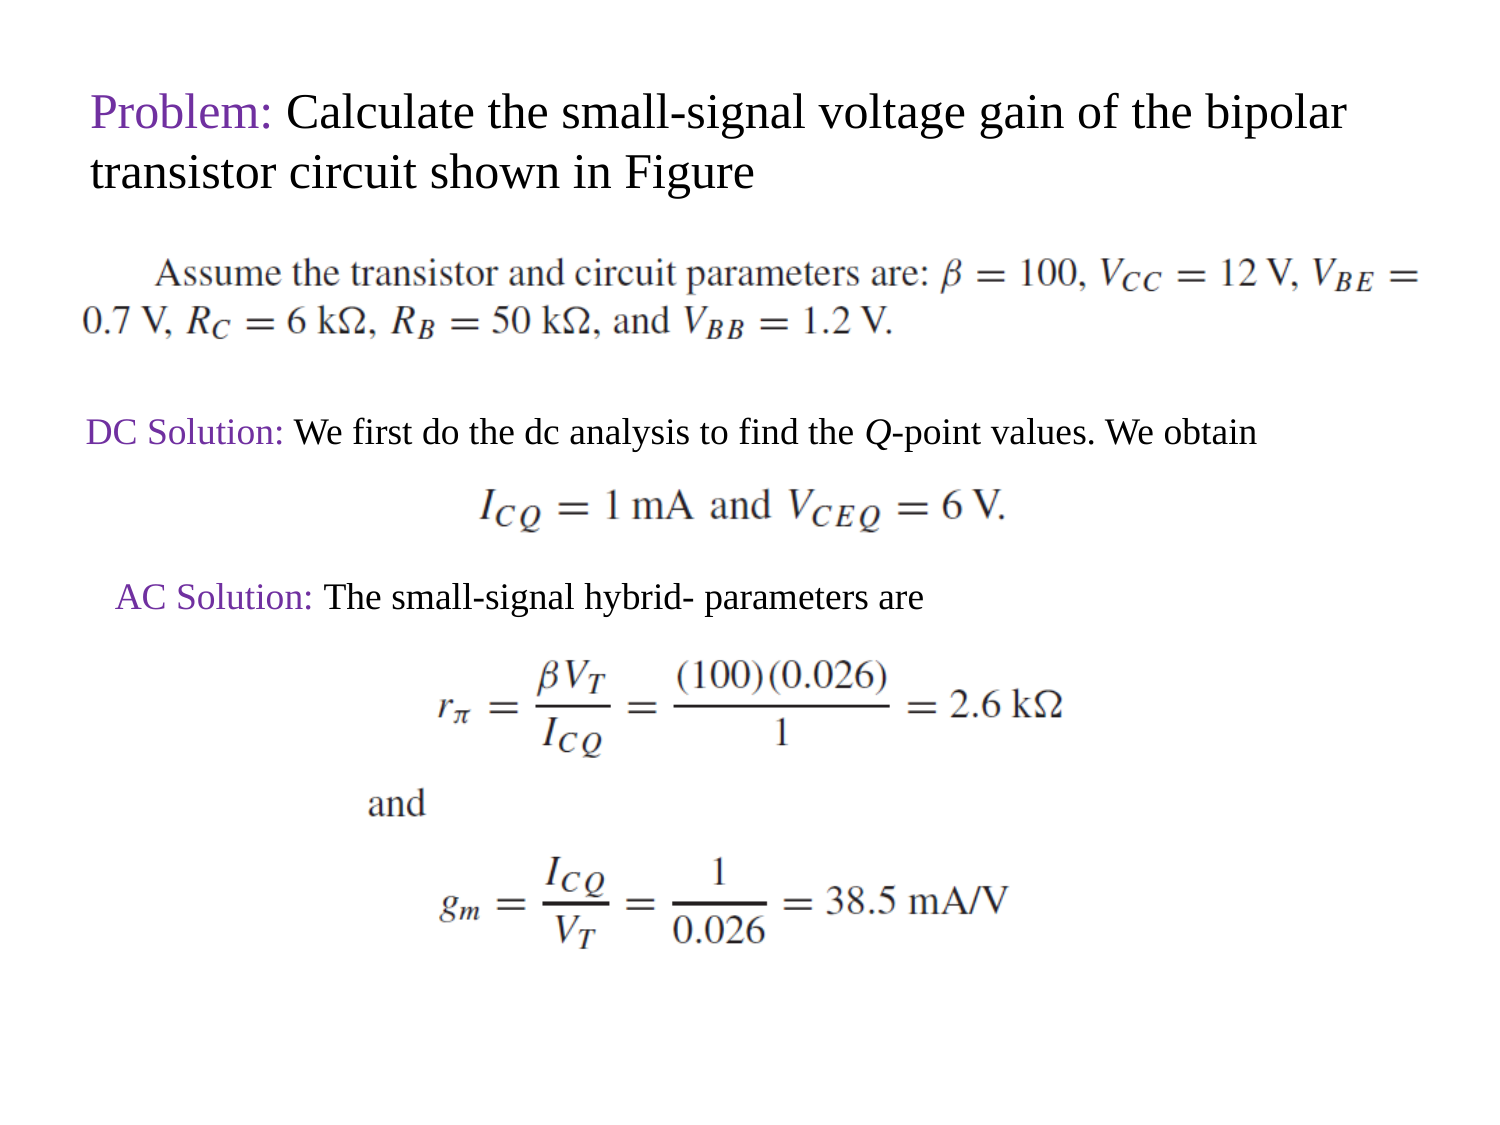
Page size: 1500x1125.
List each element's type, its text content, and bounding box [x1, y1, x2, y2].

text_box DC Solution: We first do the dc analysis to find the Q-point values. We obtain [70, 399, 1409, 460]
picture [346, 637, 1088, 963]
text_box AC Solution: The small-signal hybrid- parameters are [99, 564, 1125, 625]
picture [70, 249, 1430, 351]
picture [470, 479, 1009, 540]
title Problem: Calculate the small-signal voltage gain of the bipolar transistor circuit shown in Figure [75, 45, 1425, 233]
